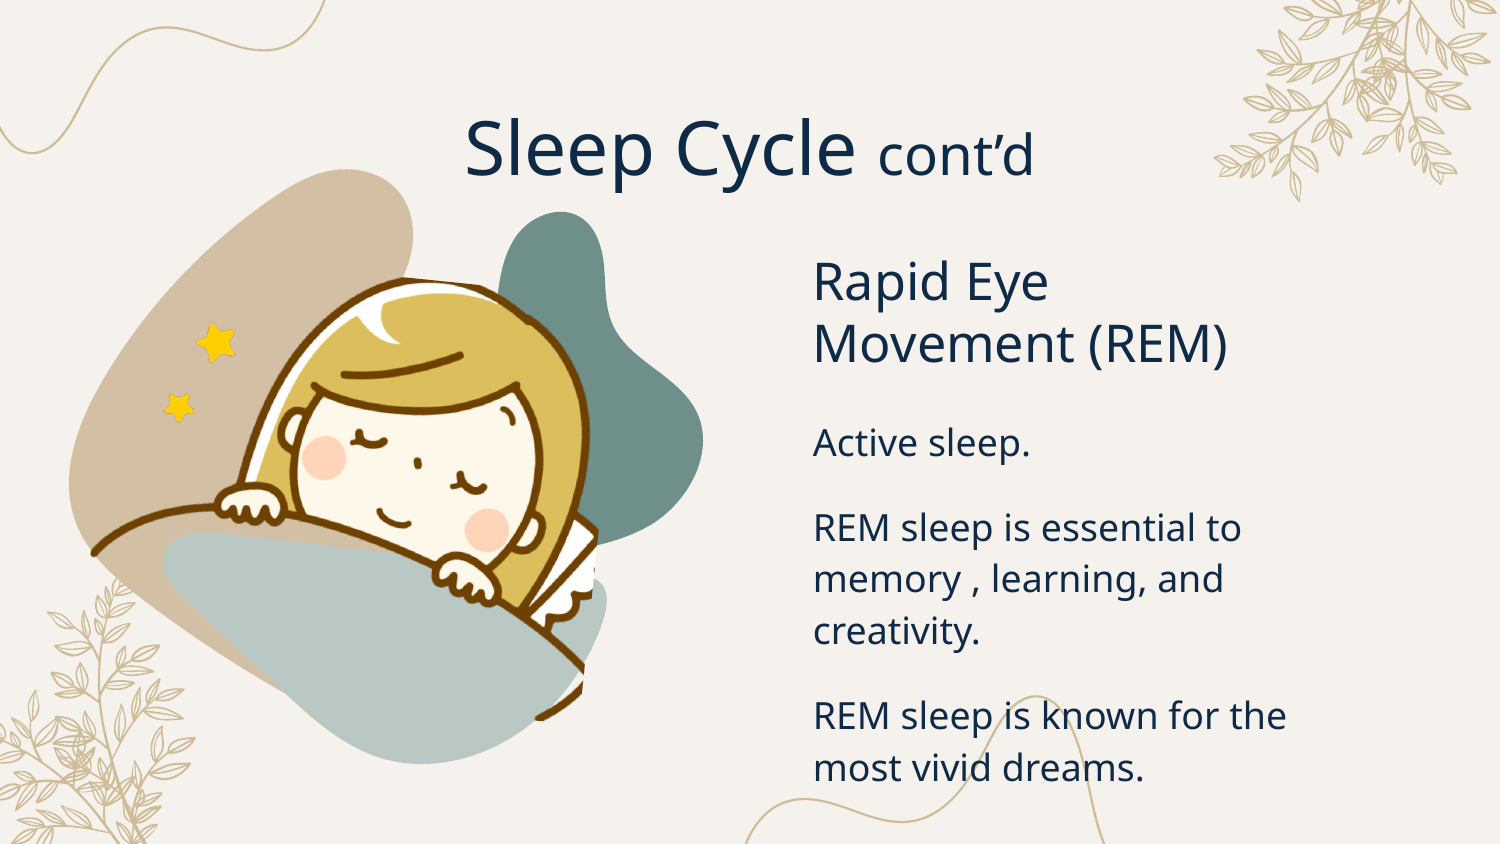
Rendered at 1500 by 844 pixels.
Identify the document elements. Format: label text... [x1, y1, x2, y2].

subtitle Rapid Eye Movement (REM) [797, 249, 1335, 389]
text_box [0, 114, 725, 792]
picture [71, 271, 603, 700]
title Sleep Cycle cont’d [51, 85, 1449, 180]
list Active sleep. REM sleep is essential to memory , learning, and creativity. REM sleep is known for the most vivid dreams. [797, 396, 1335, 814]
